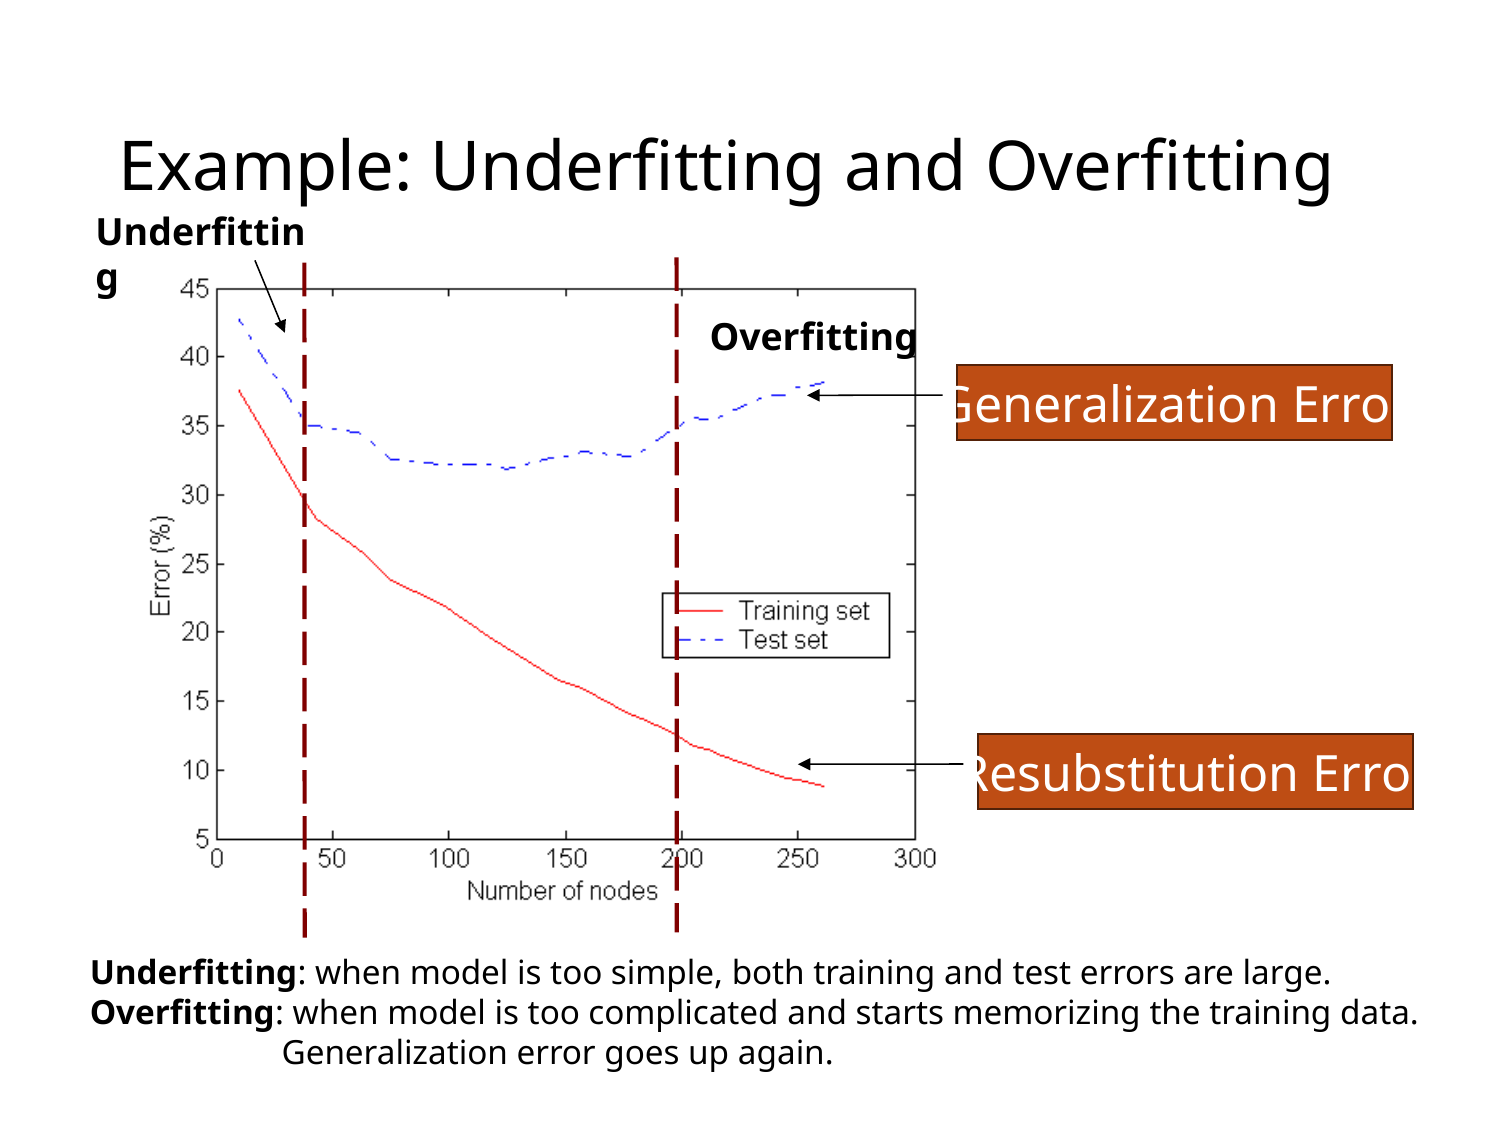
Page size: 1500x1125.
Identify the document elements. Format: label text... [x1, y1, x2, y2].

text_box Underfitting: when model is too simple, both training and test errors are large. Overfitting: when model is too complicated and starts memorizing the training data. Generalization error goes up again. [75, 943, 1463, 1079]
picture [99, 237, 1000, 913]
title Example: Underfitting and Overfitting [103, 59, 1397, 278]
text_box Underfitting [80, 199, 344, 306]
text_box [807, 365, 1393, 441]
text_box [797, 733, 1413, 809]
